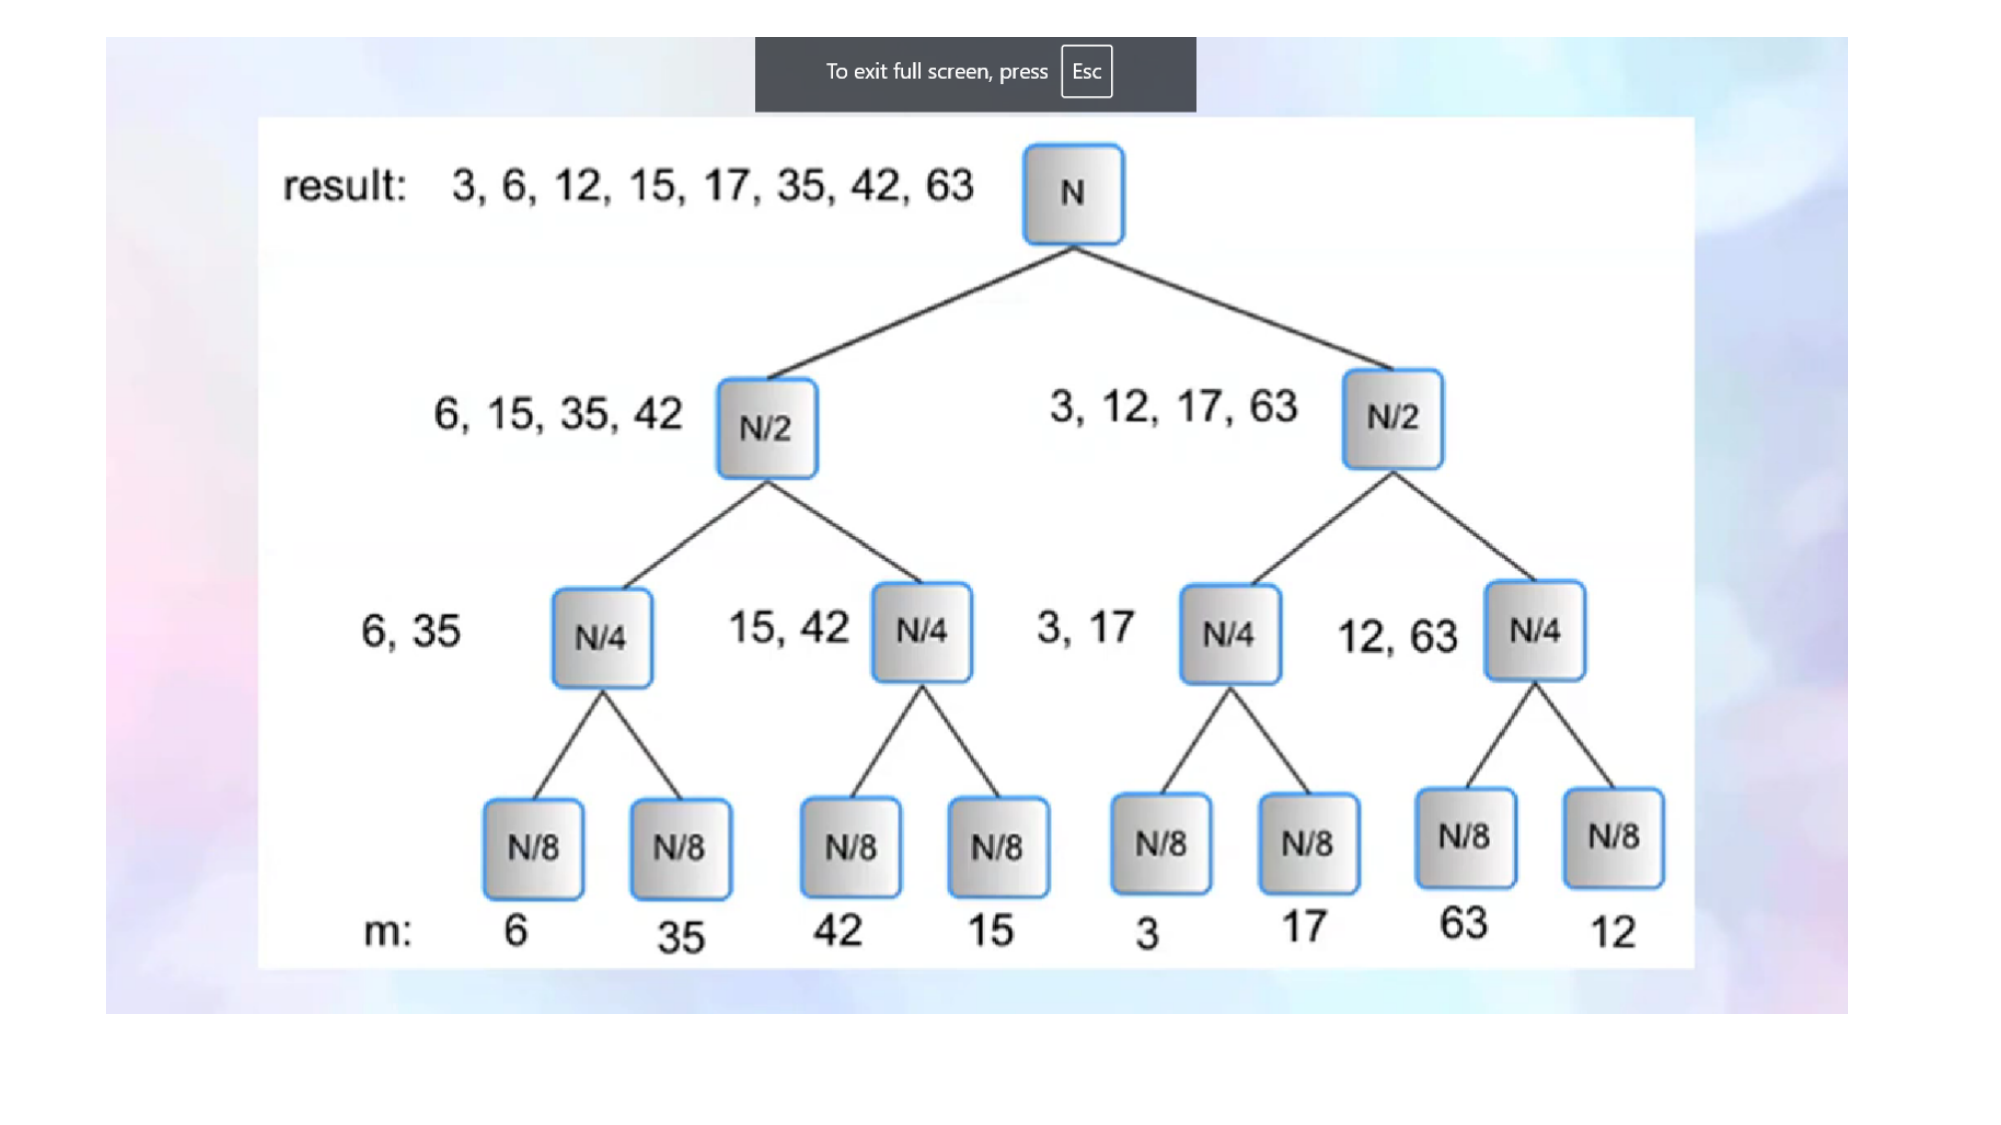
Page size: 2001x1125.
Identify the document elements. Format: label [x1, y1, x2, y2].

list [105, 37, 1848, 1014]
